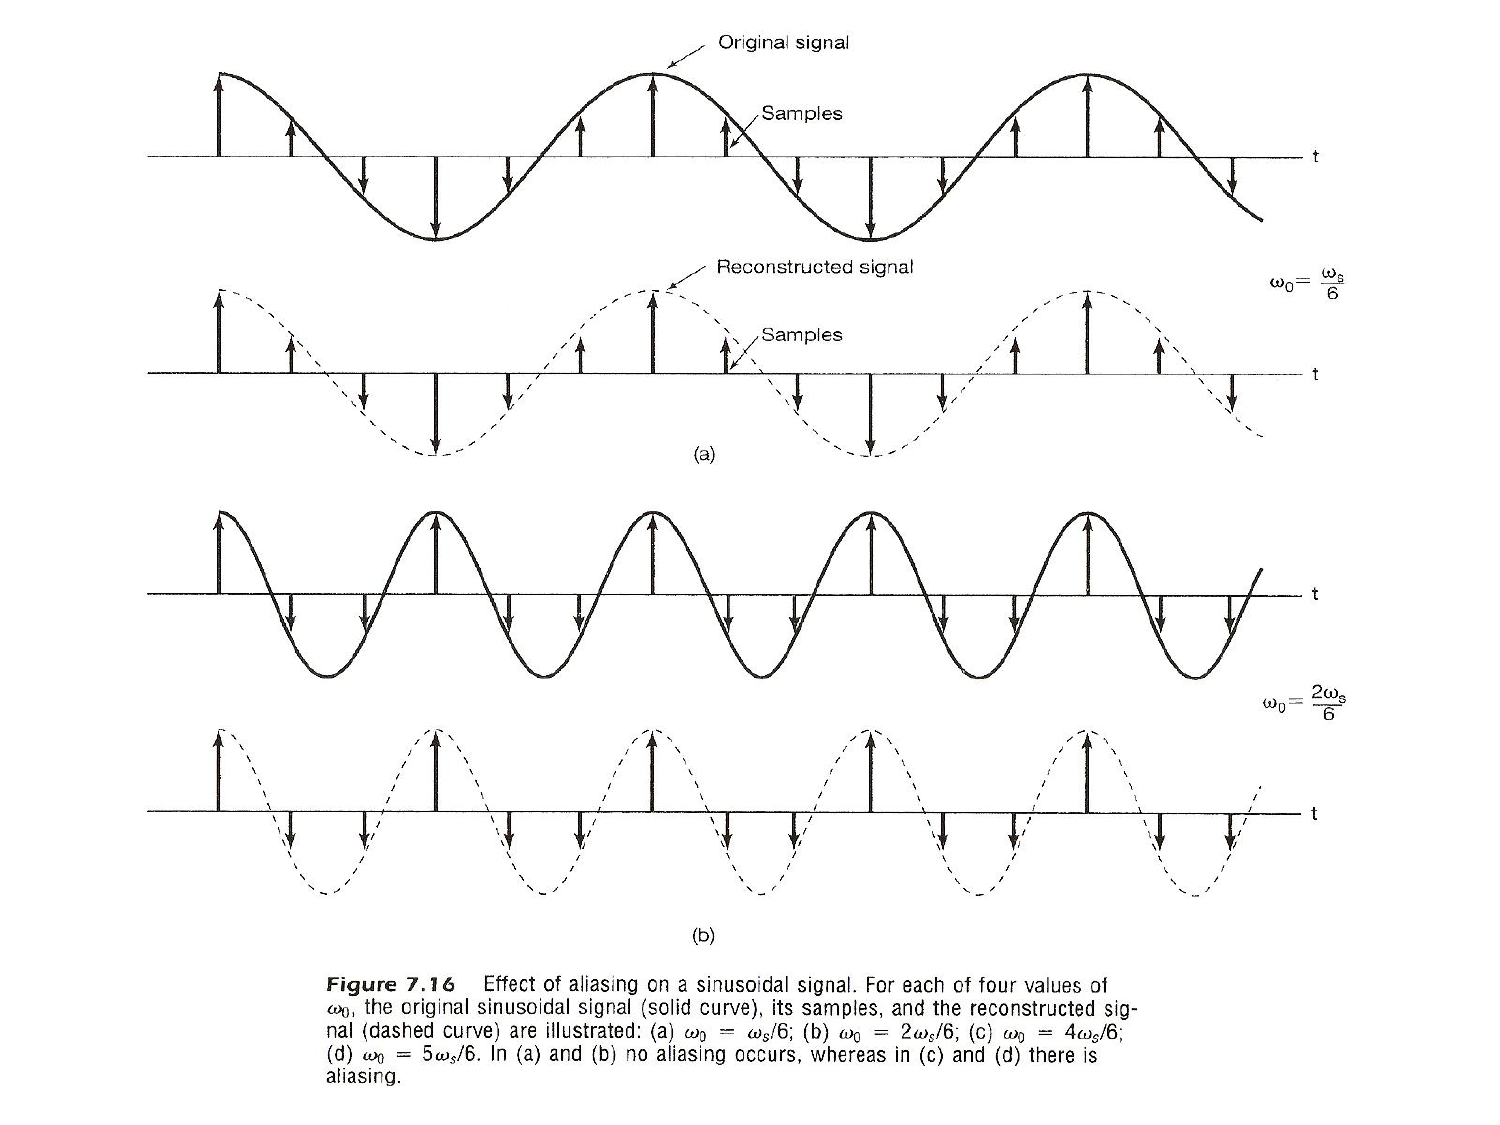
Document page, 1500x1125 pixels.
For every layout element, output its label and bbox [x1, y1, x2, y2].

picture [135, 30, 1353, 1095]
